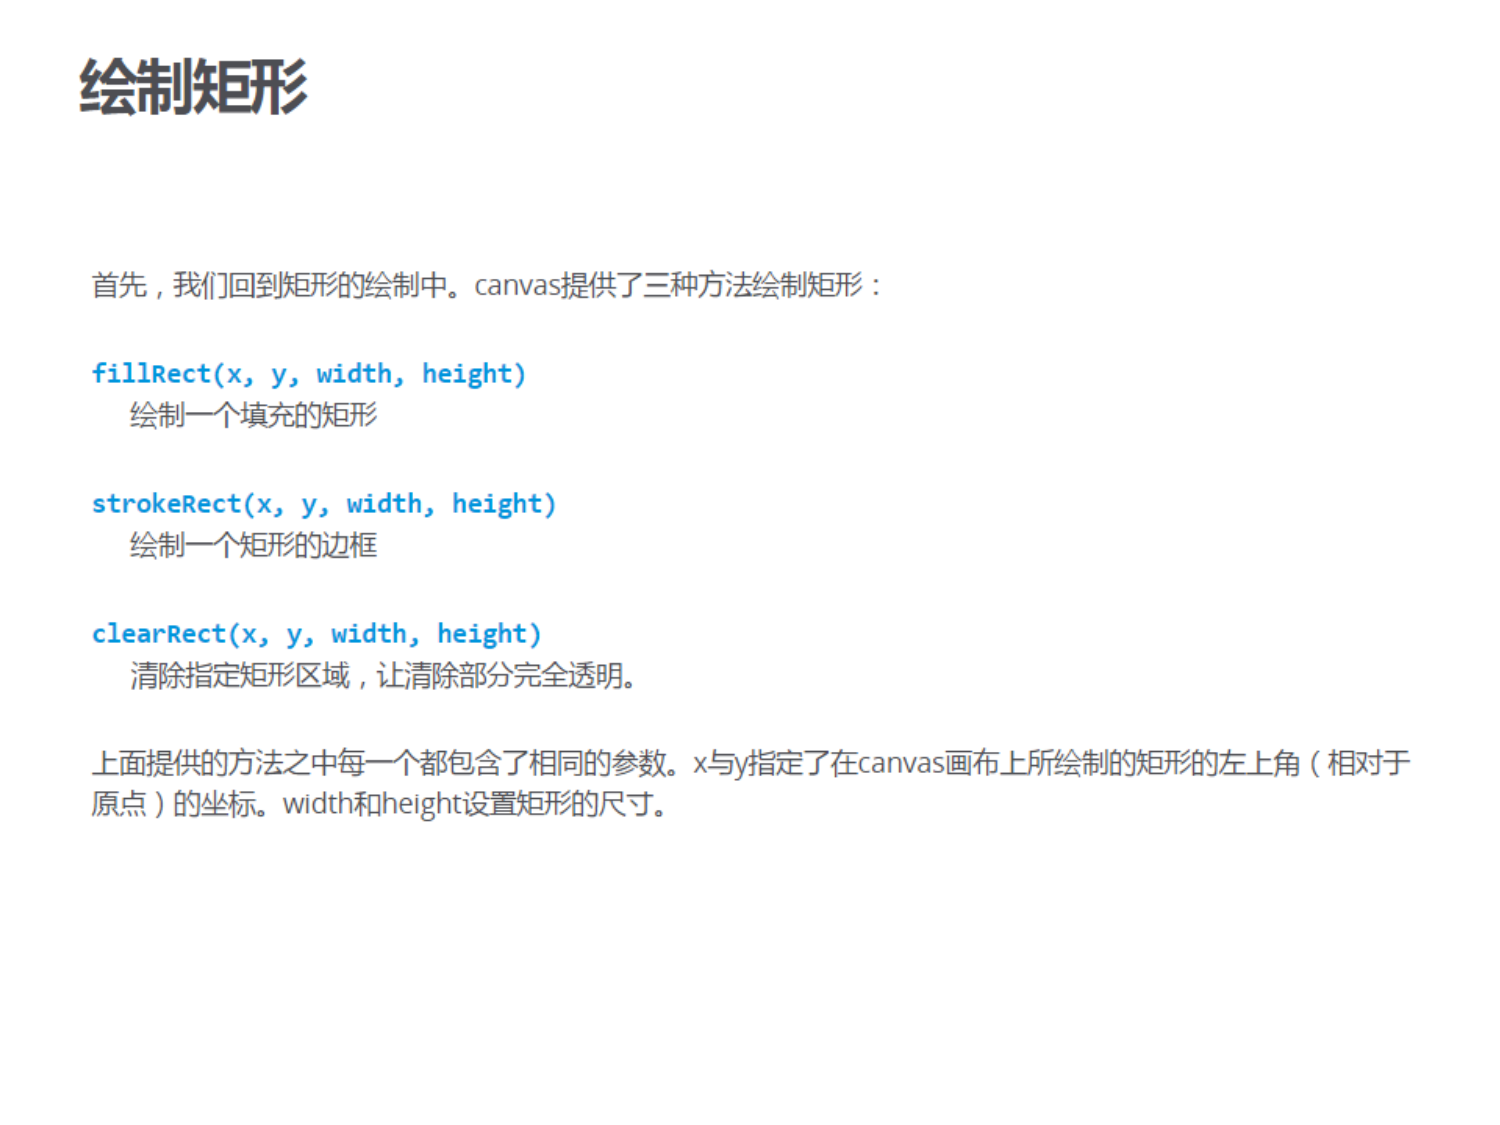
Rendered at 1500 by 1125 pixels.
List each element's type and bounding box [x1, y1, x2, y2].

picture [66, 36, 337, 134]
picture [66, 256, 1440, 834]
